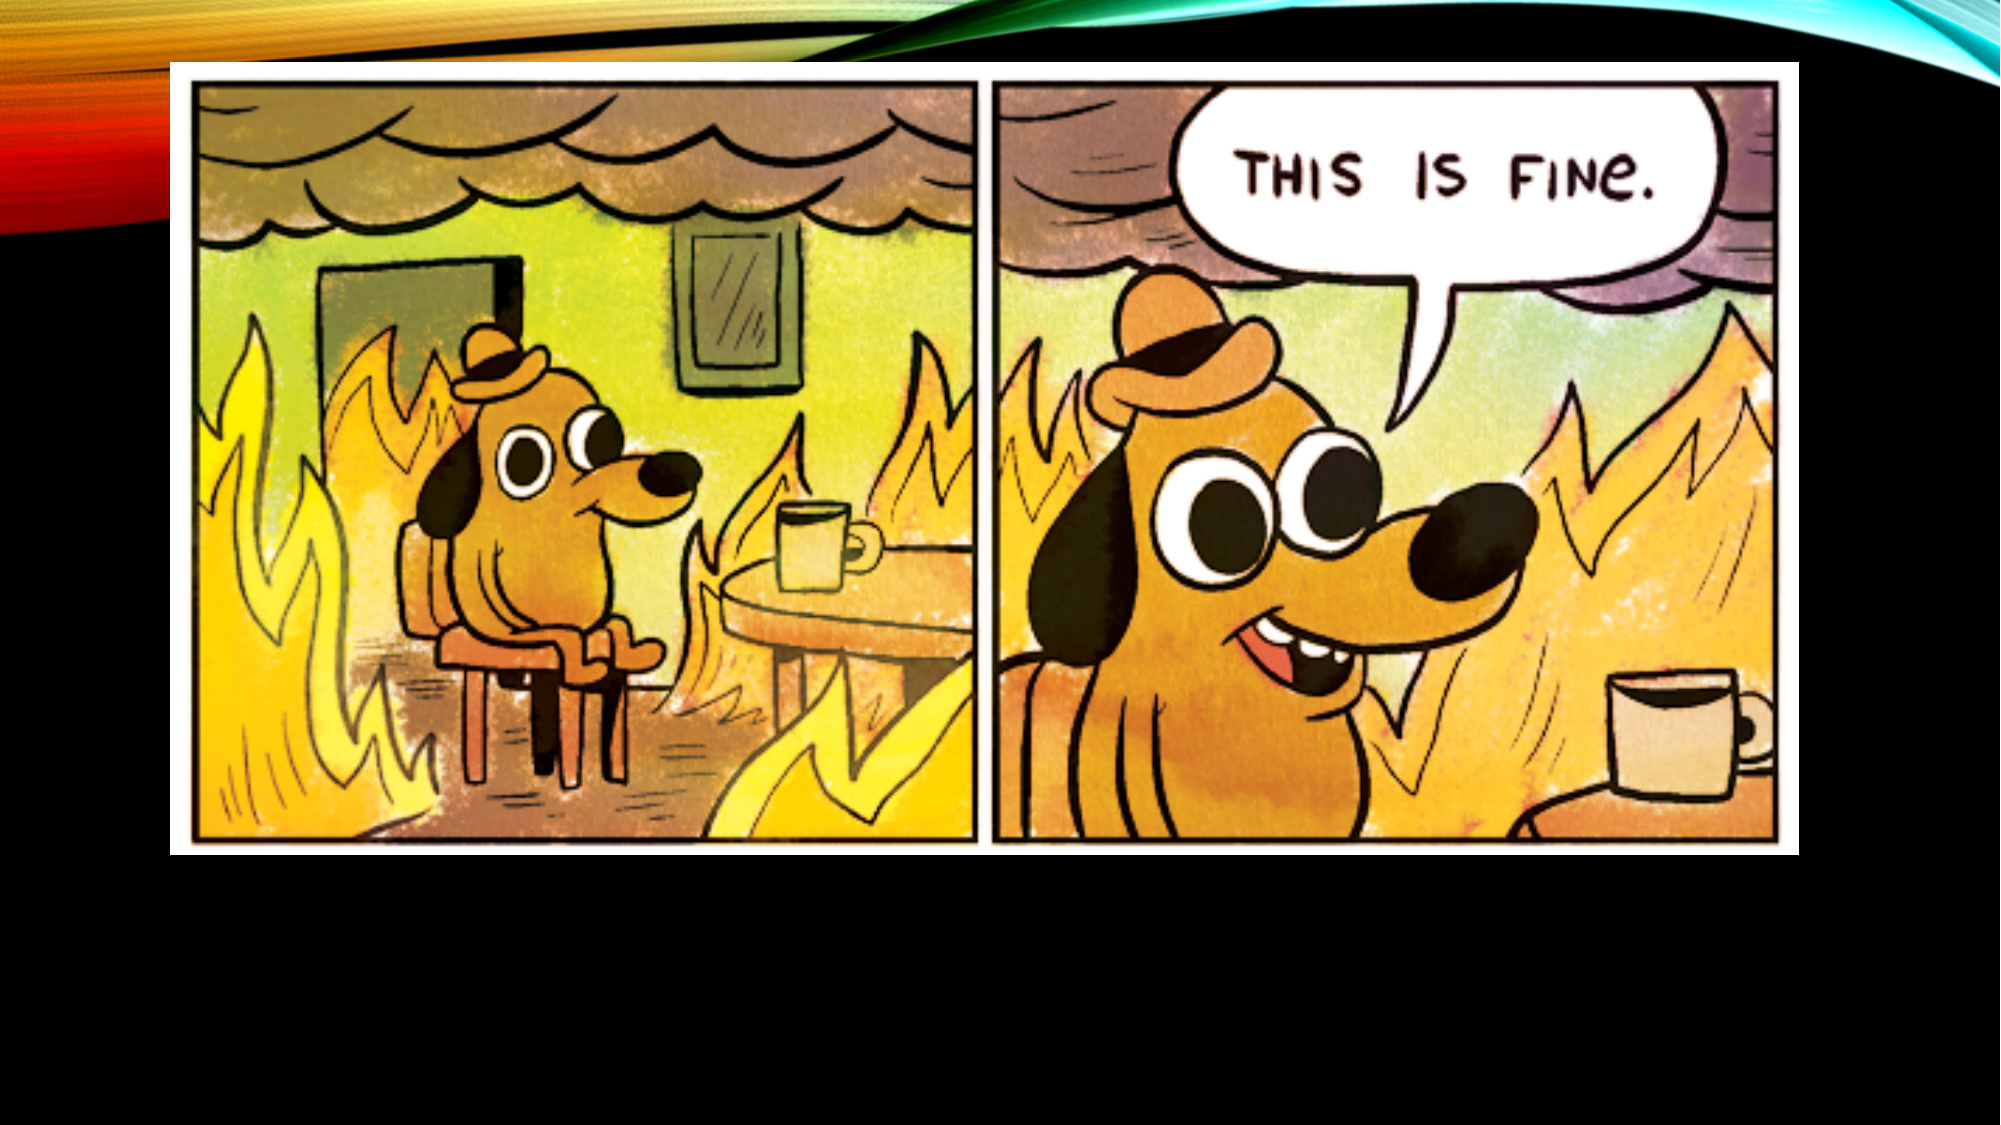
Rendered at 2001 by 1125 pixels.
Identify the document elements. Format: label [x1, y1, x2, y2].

picture [0, 0, 2000, 855]
